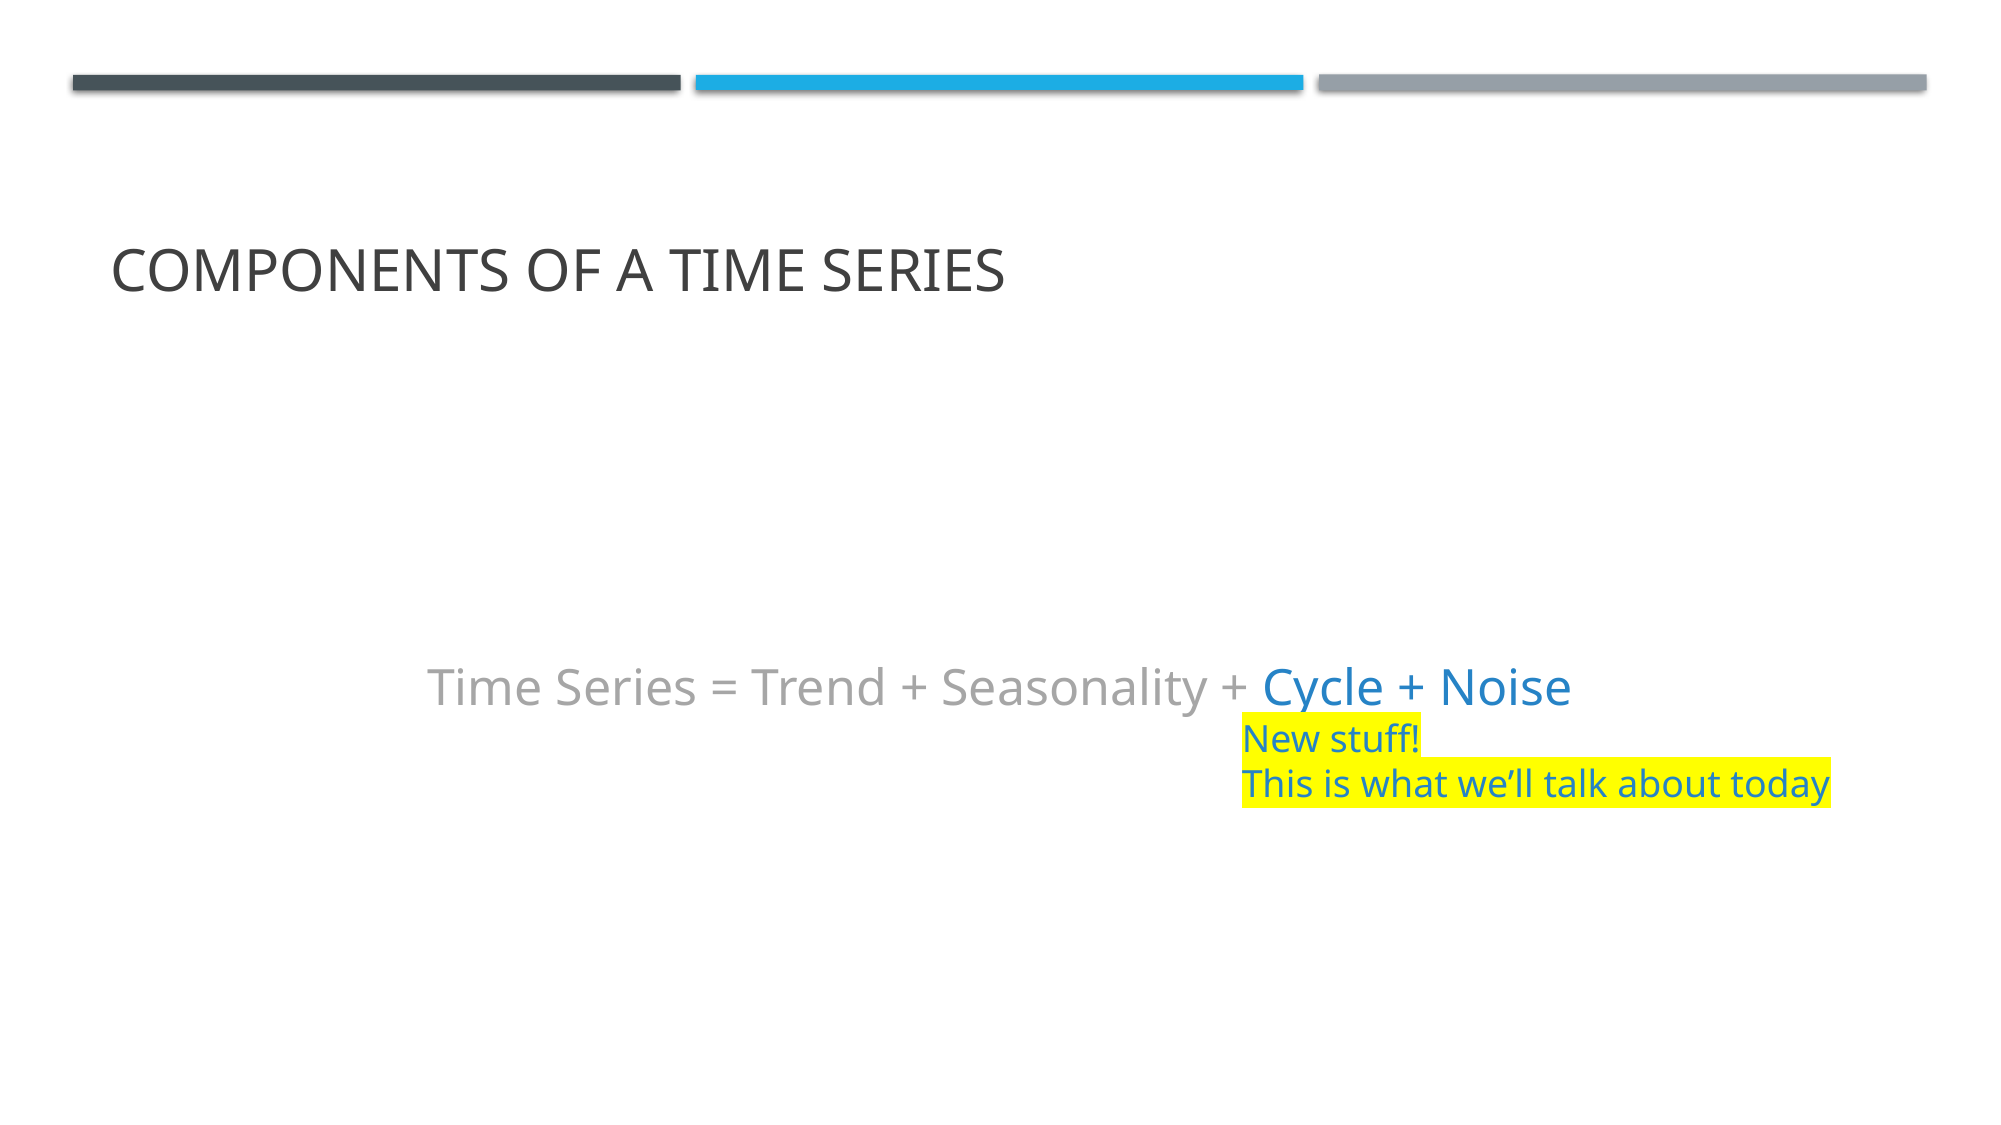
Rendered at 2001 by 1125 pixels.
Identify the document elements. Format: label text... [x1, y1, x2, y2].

text_box New stuff! This is what we’ll talk about today [1227, 707, 1886, 812]
list Time Series = Trend + Seasonality + Cycle + Noise [95, 383, 1905, 981]
title Components of a time series [95, 115, 1905, 311]
